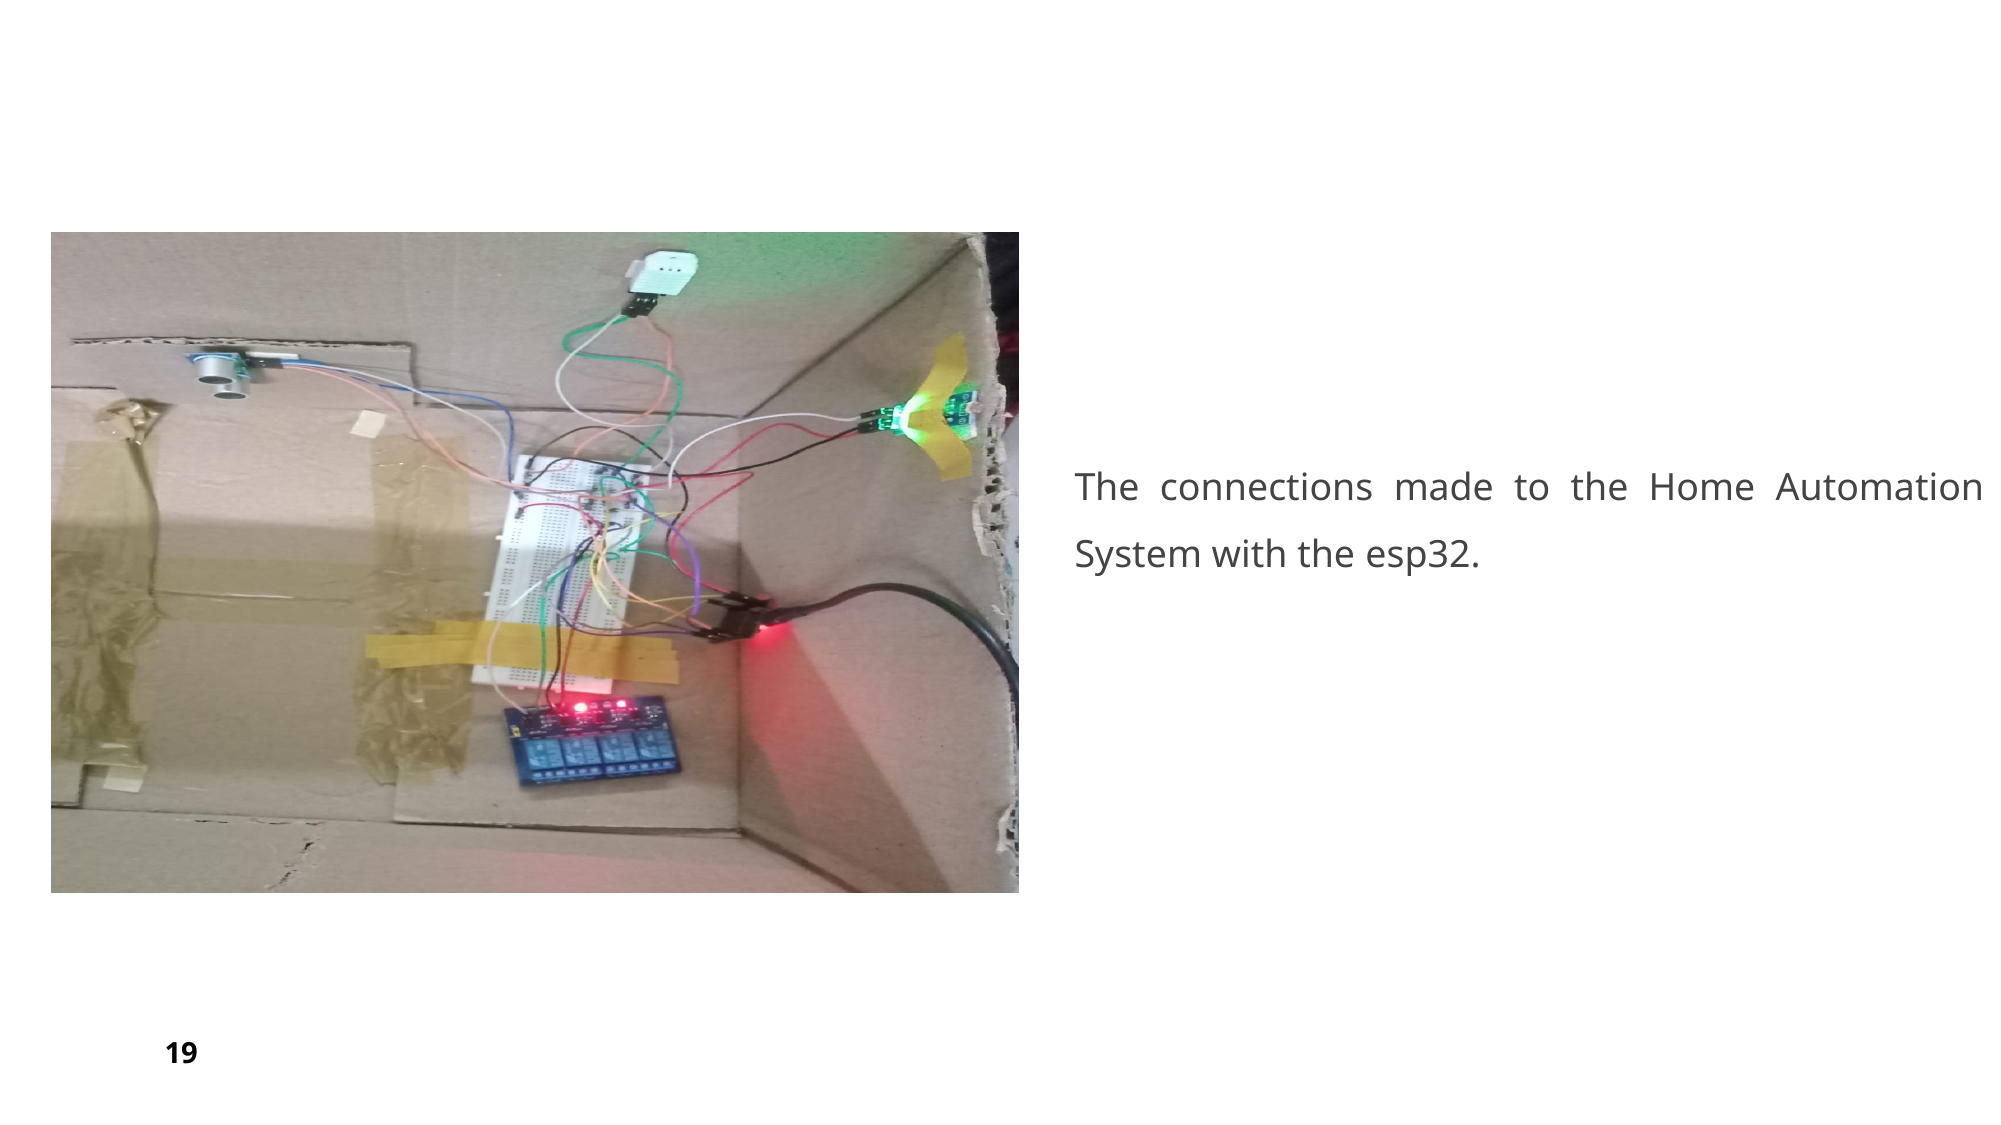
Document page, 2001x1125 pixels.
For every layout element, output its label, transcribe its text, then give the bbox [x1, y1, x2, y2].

text_box The connections made to the Home Automation System with the esp32. [1045, 432, 2000, 583]
picture [51, 232, 1019, 893]
slide_number 19 [149, 1024, 588, 1085]
